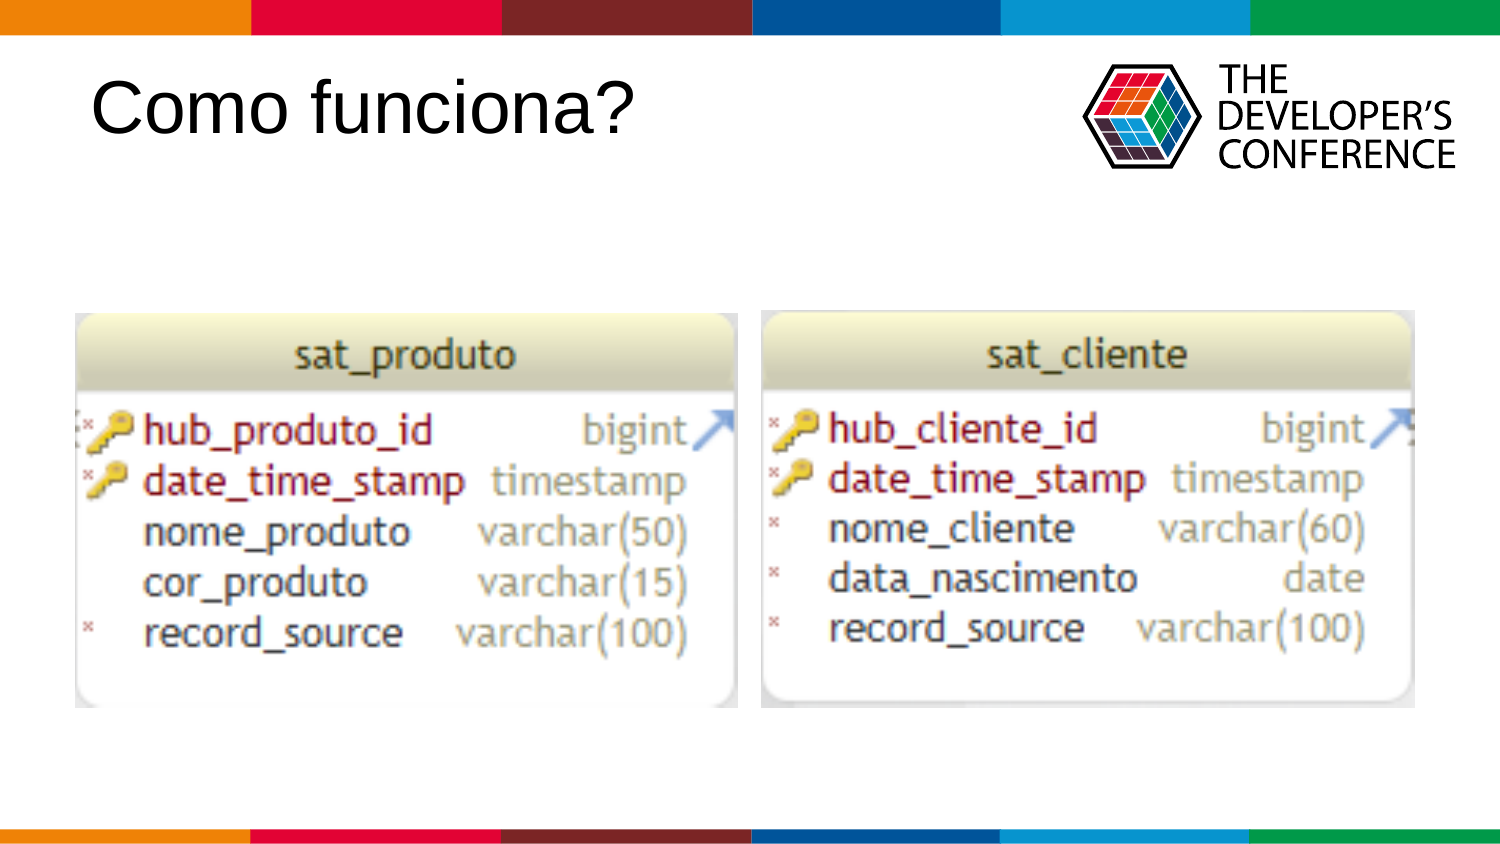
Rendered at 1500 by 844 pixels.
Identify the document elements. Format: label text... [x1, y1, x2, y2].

picture [761, 309, 1415, 709]
title Como funciona? [75, 33, 1425, 175]
picture [74, 313, 738, 709]
